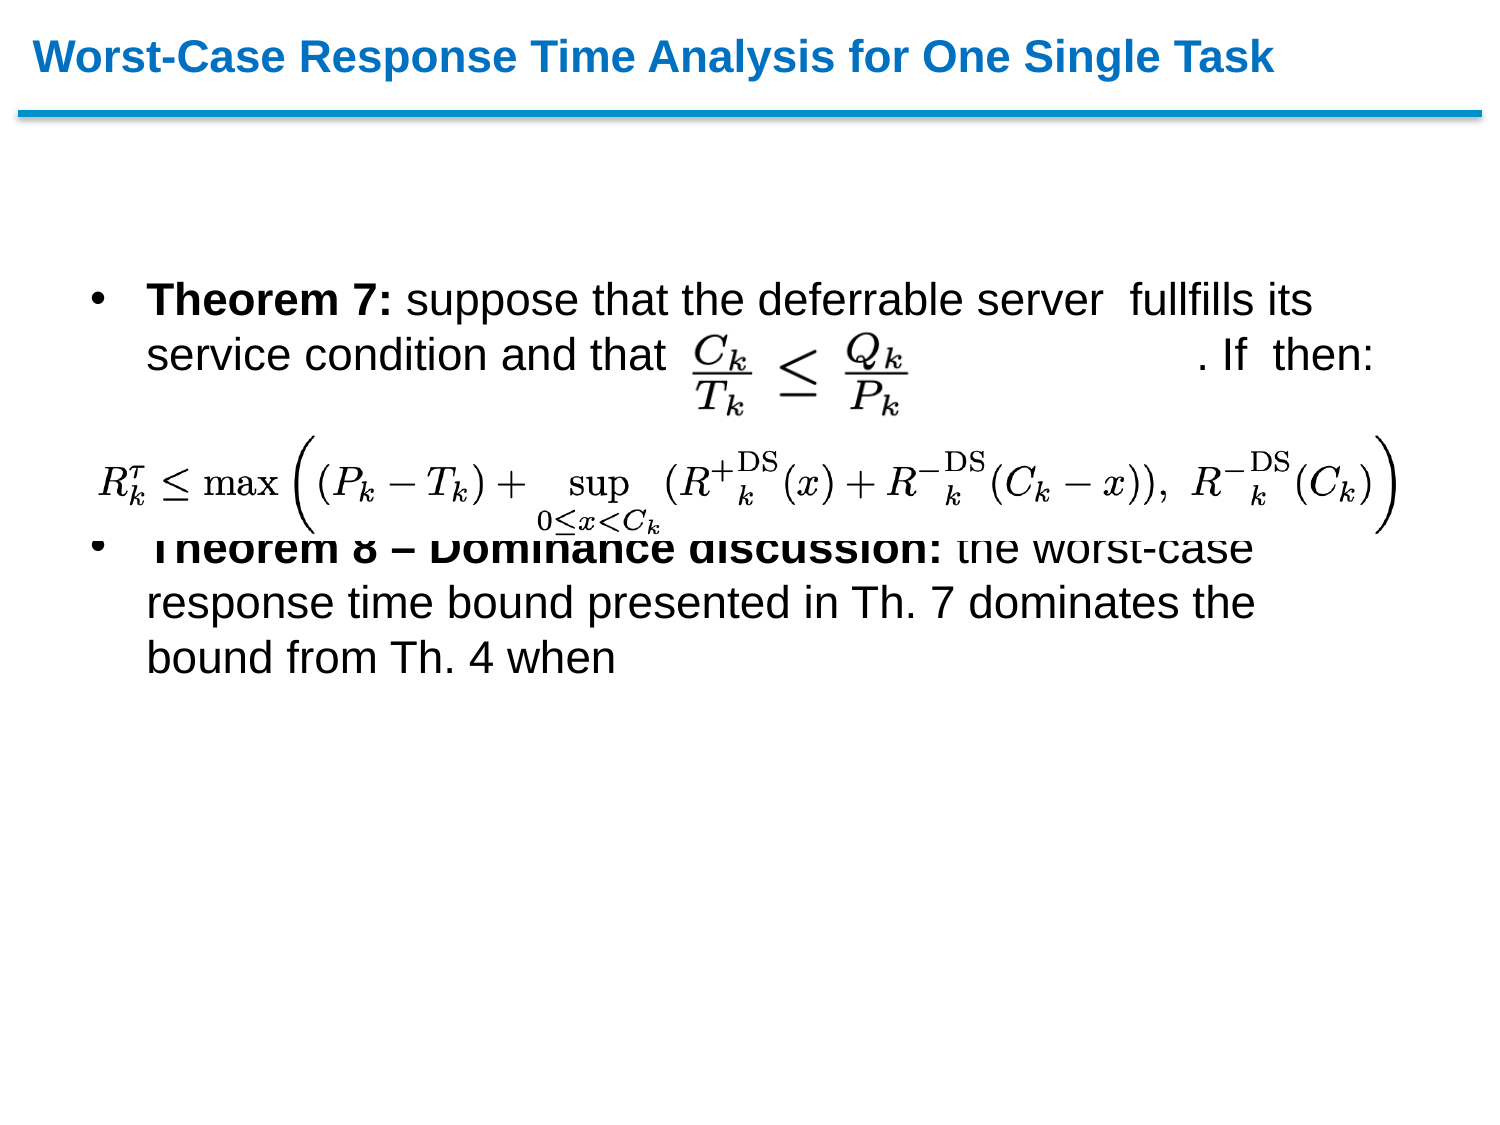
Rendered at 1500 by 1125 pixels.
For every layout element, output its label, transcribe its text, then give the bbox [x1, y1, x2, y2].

picture [684, 320, 919, 427]
picture [93, 428, 1407, 542]
title Worst-Case Response Time Analysis for One Single Task [17, 19, 1385, 114]
